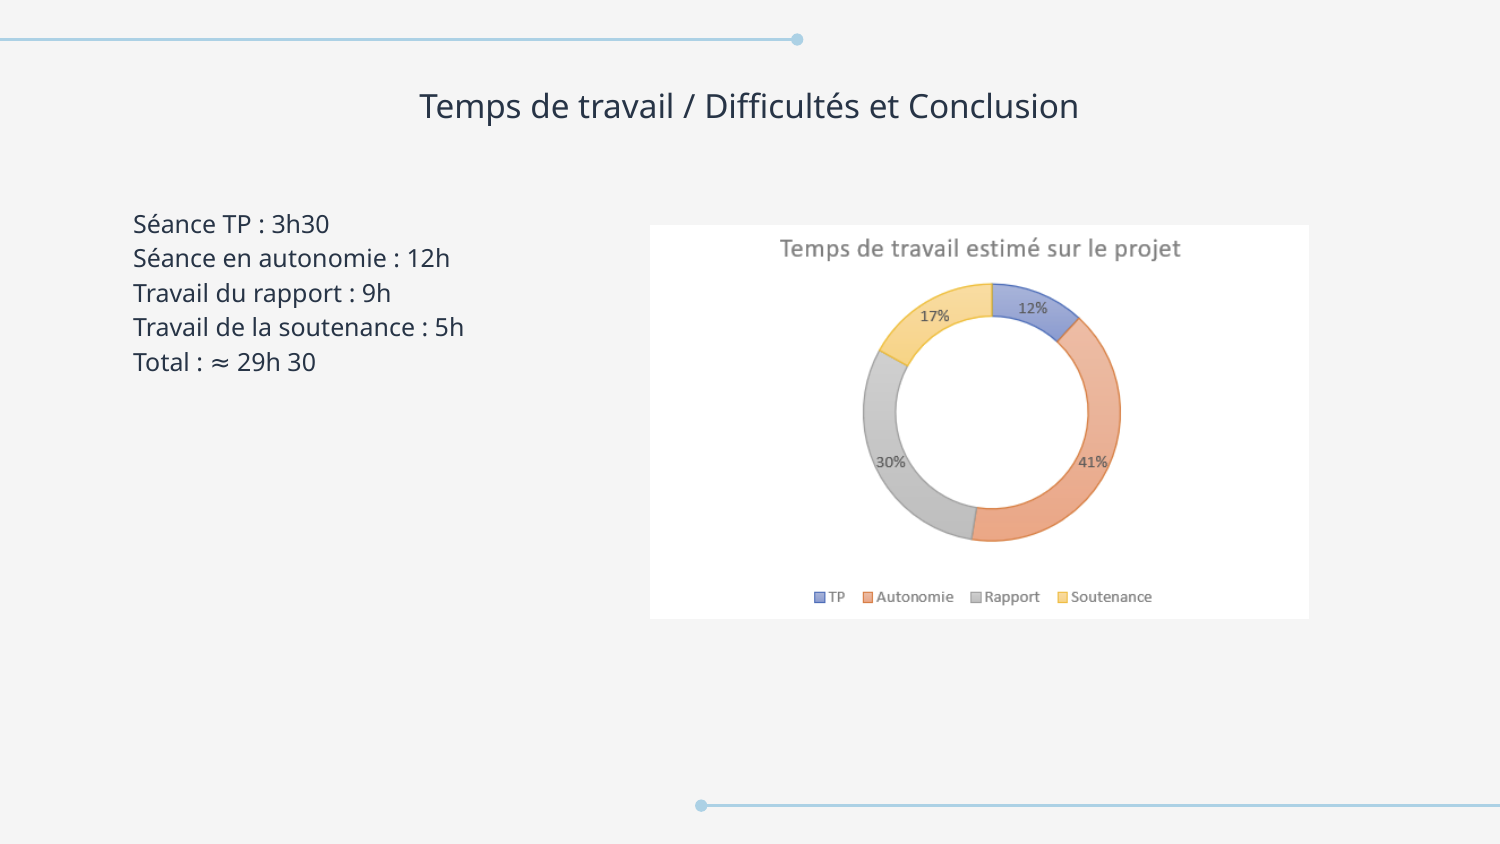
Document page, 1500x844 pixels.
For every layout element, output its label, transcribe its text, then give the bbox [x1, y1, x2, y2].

title Temps de travail / Difficultés et Conclusion [118, 72, 1382, 167]
picture [650, 224, 1310, 619]
list Séance TP : 3h30 Séance en autonomie : 12h Travail du rapport : 9h Travail de la soutenance : 5h Total : ≈ 29h 30 Remerciement – temps de travail estimé sur le projet. [118, 189, 1382, 750]
